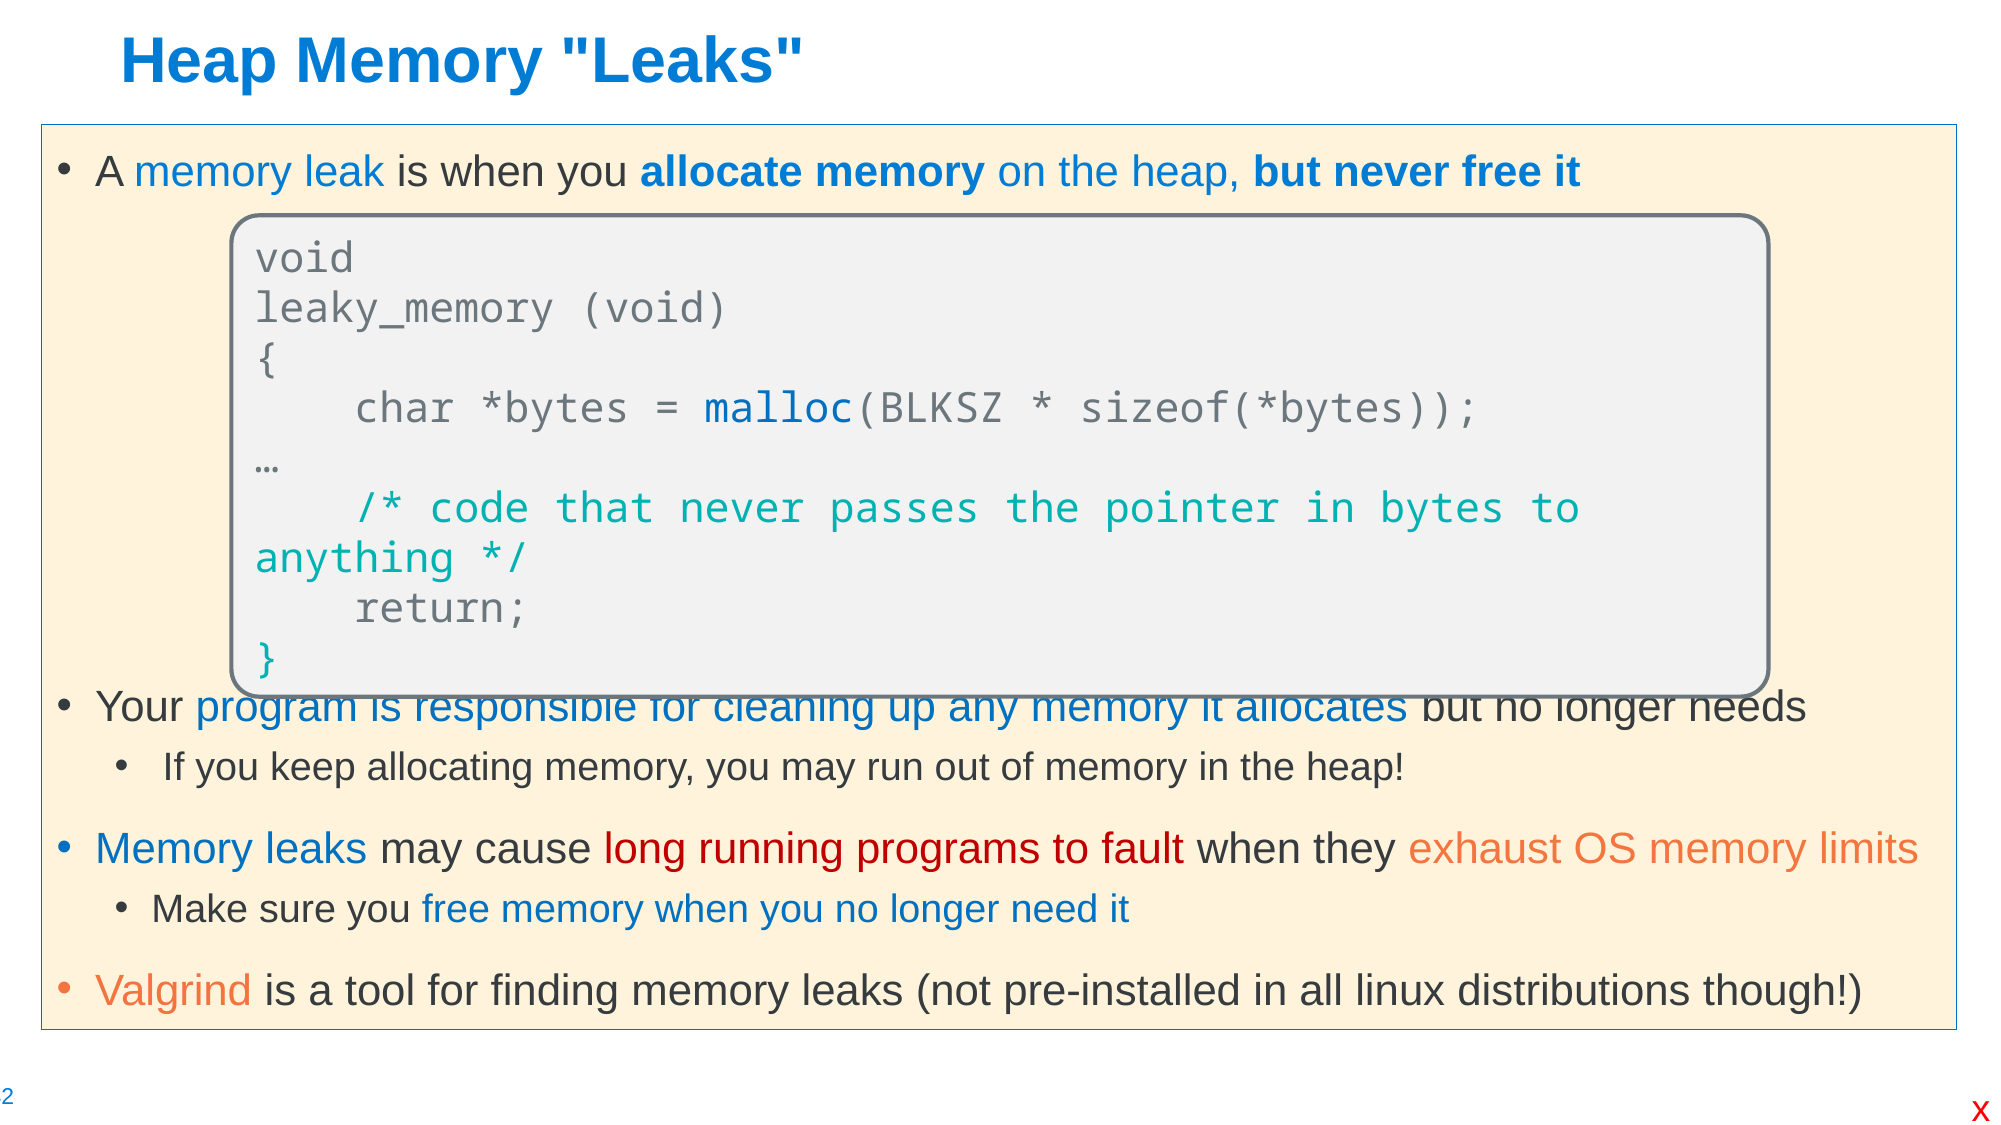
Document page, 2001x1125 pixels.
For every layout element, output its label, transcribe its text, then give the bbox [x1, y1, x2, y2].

text_box void leaky_memory (void) { char *bytes = malloc(BLKSZ * sizeof(*bytes)); … /* code that never passes the pointer in bytes to anything */ return; } [231, 215, 1769, 697]
text_box x [1956, 1076, 2000, 1125]
list A memory leak is when you allocate memory on the heap, but never free it Your program is responsible for cleaning up any memory it allocates but no longer needs If you keep allocating memory, you may run out of memory in the heap! Memory leaks may cause long running programs to fault when they exhaust OS memory limits Make sure you free memory when you no longer need it Valgrind is a tool for finding memory leaks (not pre-installed in all linux distributions though!) [41, 124, 1957, 1030]
title Heap Memory "Leaks" [105, 23, 1831, 105]
